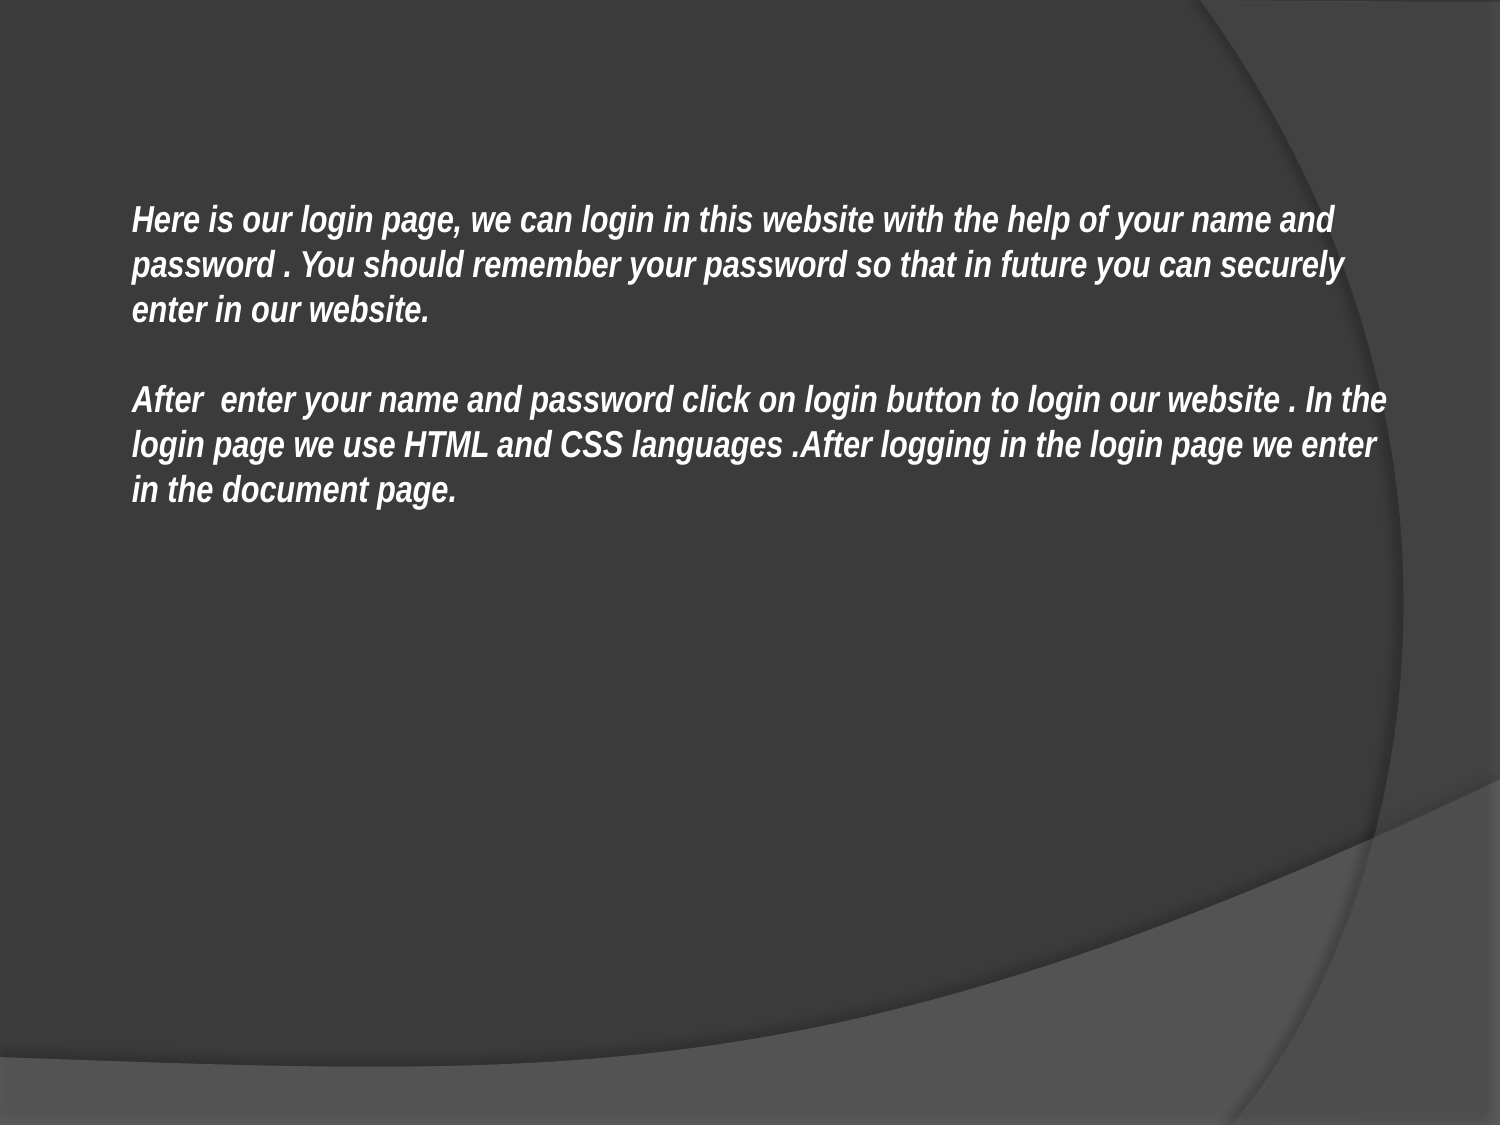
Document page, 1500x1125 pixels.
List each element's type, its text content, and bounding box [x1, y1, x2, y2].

text_box Here is our login page, we can login in this website with the help of your name and password . You should remember your password so that in future you can securely enter in our website. After enter your name and password click on login button to login our website . In the login page we use HTML and CSS languages .After logging in the login page we enter in the document page. [117, 187, 1418, 608]
